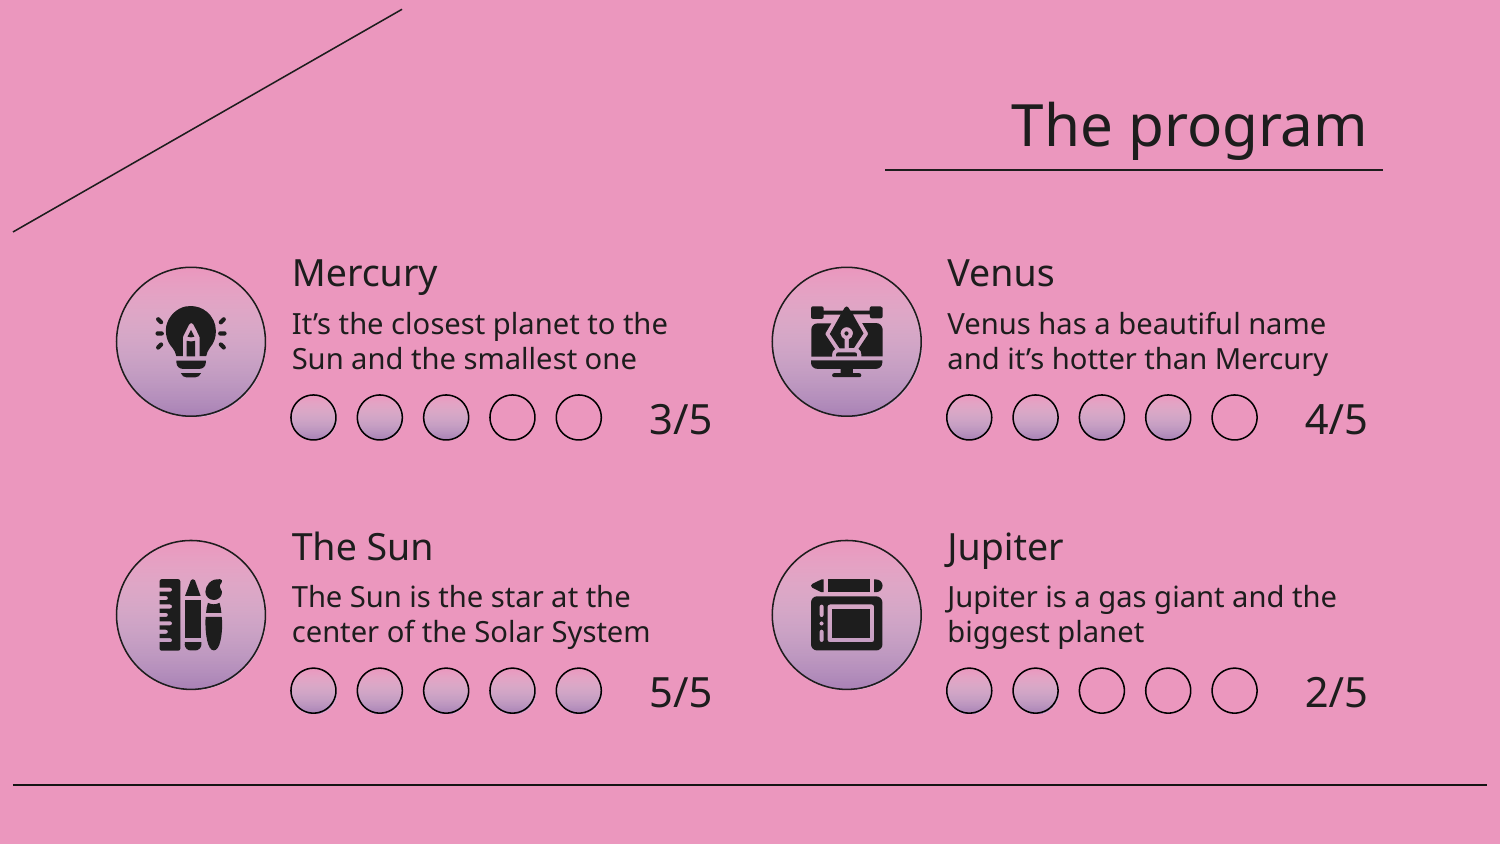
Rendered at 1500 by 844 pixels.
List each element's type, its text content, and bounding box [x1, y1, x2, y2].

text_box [155, 305, 227, 378]
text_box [810, 305, 883, 378]
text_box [276, 238, 728, 377]
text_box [932, 511, 1384, 650]
text_box [116, 267, 266, 417]
title The program [408, 76, 1384, 171]
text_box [276, 511, 728, 650]
text_box [1212, 668, 1258, 714]
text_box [159, 578, 223, 651]
text_box [423, 394, 469, 440]
text_box [772, 267, 922, 417]
text_box [946, 668, 992, 714]
text_box 5/5 [619, 663, 728, 718]
text_box [357, 668, 403, 714]
text_box [1145, 394, 1191, 440]
text_box [1079, 394, 1125, 440]
text_box [556, 668, 602, 714]
text_box [556, 394, 602, 440]
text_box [810, 579, 883, 651]
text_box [932, 238, 1384, 377]
text_box [290, 668, 336, 714]
text_box [1013, 394, 1059, 440]
text_box [116, 540, 266, 690]
text_box [357, 394, 403, 440]
text_box 2/5 [1275, 663, 1384, 718]
text_box 3/5 [619, 390, 728, 445]
text_box 4/5 [1275, 390, 1384, 445]
text_box [423, 668, 469, 714]
text_box [946, 394, 992, 440]
text_box [1013, 668, 1059, 714]
text_box [489, 668, 535, 714]
text_box [1145, 668, 1191, 714]
text_box [772, 540, 922, 690]
text_box [1079, 668, 1125, 714]
text_box [489, 394, 535, 440]
text_box [290, 394, 336, 440]
text_box [1212, 394, 1258, 440]
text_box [12, 9, 403, 233]
